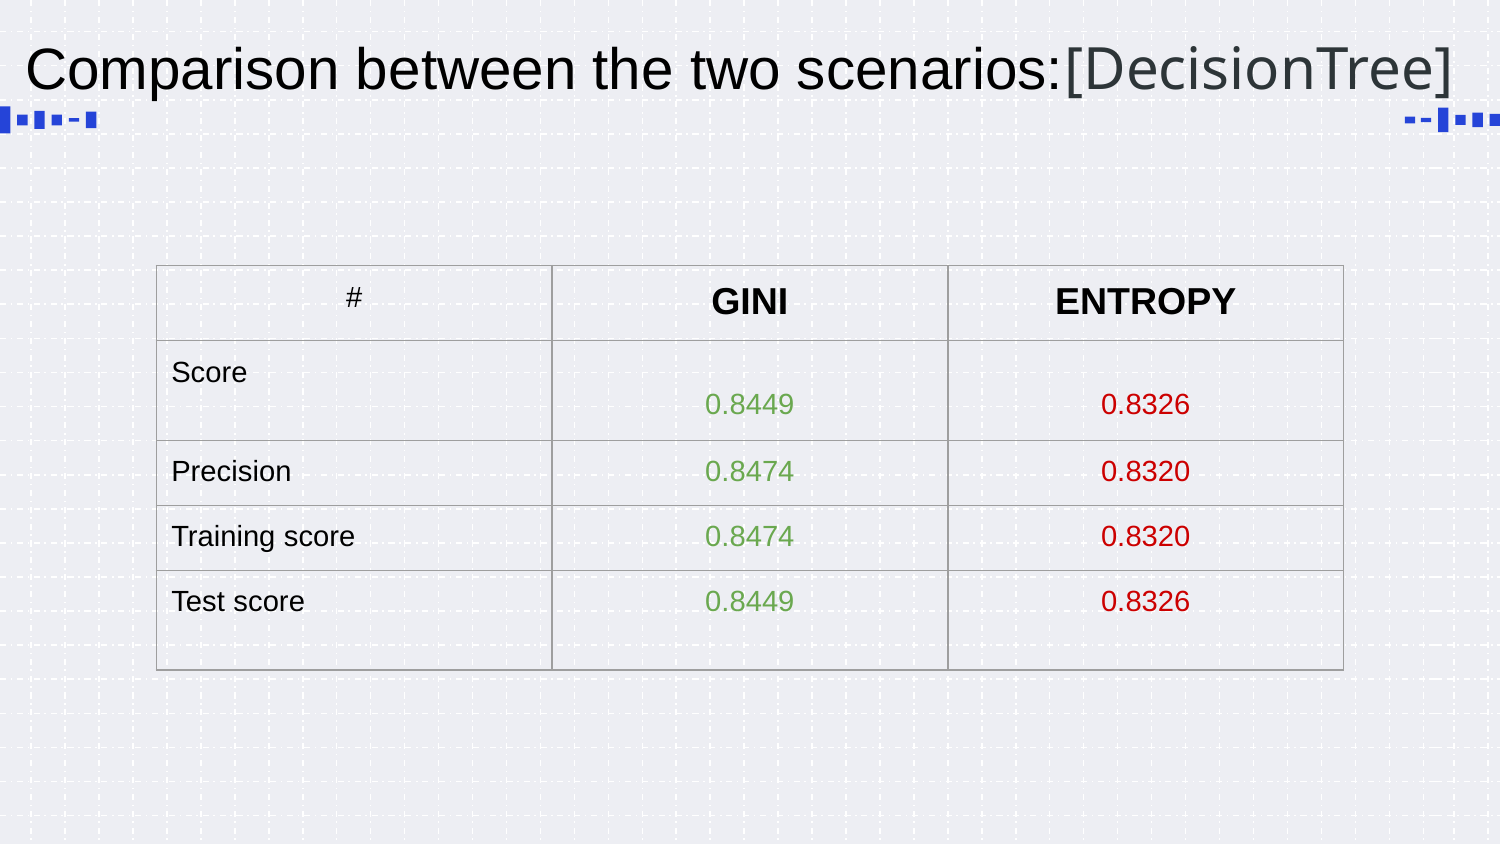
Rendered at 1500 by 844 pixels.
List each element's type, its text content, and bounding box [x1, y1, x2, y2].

table_cell 0.8326​ [949, 571, 1343, 669]
table_cell 0.8326​ [949, 341, 1343, 440]
table_cell Test score [157, 571, 551, 669]
text_box Comparison between the two scenarios:[DecisionTree]​ [10, 15, 1490, 116]
table_cell 0.8474​ [553, 506, 947, 570]
table_cell Precision [157, 441, 551, 505]
table_header GINI [553, 266, 947, 340]
table_header ENTROPY [949, 266, 1343, 340]
table_cell Training score [157, 506, 551, 570]
table_header # [157, 266, 551, 340]
table_cell Score [157, 341, 551, 440]
table_cell 0.8474​ [553, 441, 947, 505]
table_cell 0.8449​ [553, 571, 947, 669]
table_cell 0.8320​ [949, 441, 1343, 505]
table_cell 0.8449​ [553, 341, 947, 440]
table_cell 0.8320​ [949, 506, 1343, 570]
